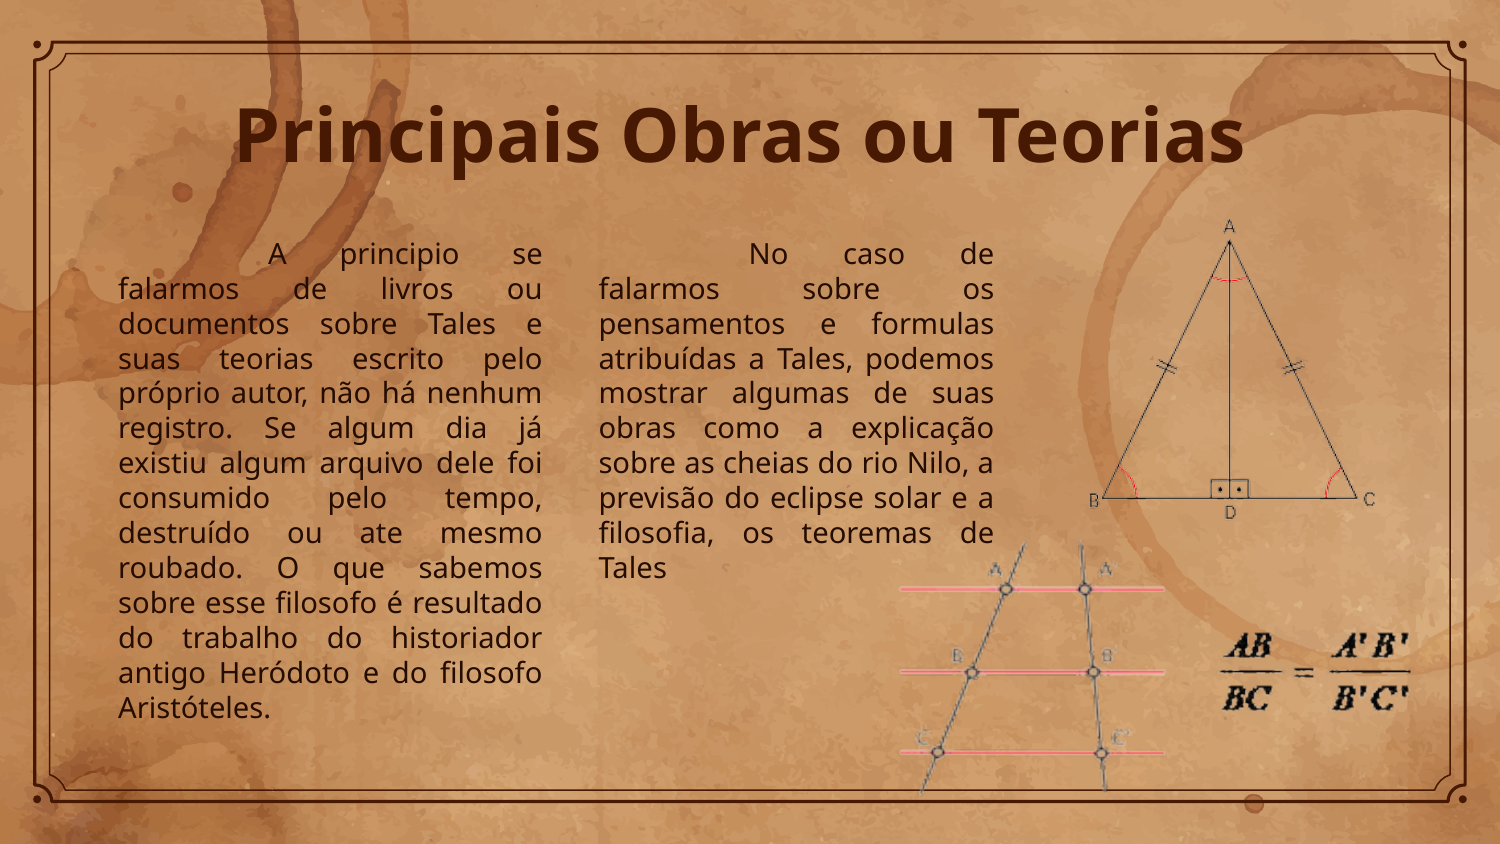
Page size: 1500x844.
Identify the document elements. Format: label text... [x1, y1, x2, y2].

subtitle No caso de falarmos sobre os pensamentos e formulas atribuídas a Tales, podemos mostrar algumas de suas obras como a explicação sobre as cheias do rio Nilo, a previsão do eclipse solar e a filosofia, os teoremas de Tales [583, 220, 1010, 570]
picture [0, 0, 1500, 844]
subtitle A principio se falarmos de livros ou documentos sobre Tales e suas teorias escrito pelo próprio autor, não há nenhum registro. Se algum dia já existiu algum arquivo dele foi consumido pelo tempo, destruído ou ate mesmo roubado. O que sabemos sobre esse filosofo é resultado do trabalho do historiador antigo Heródoto e do filosofo Aristóteles. [103, 220, 558, 697]
title Principais Obras ou Teorias [116, 72, 1383, 167]
